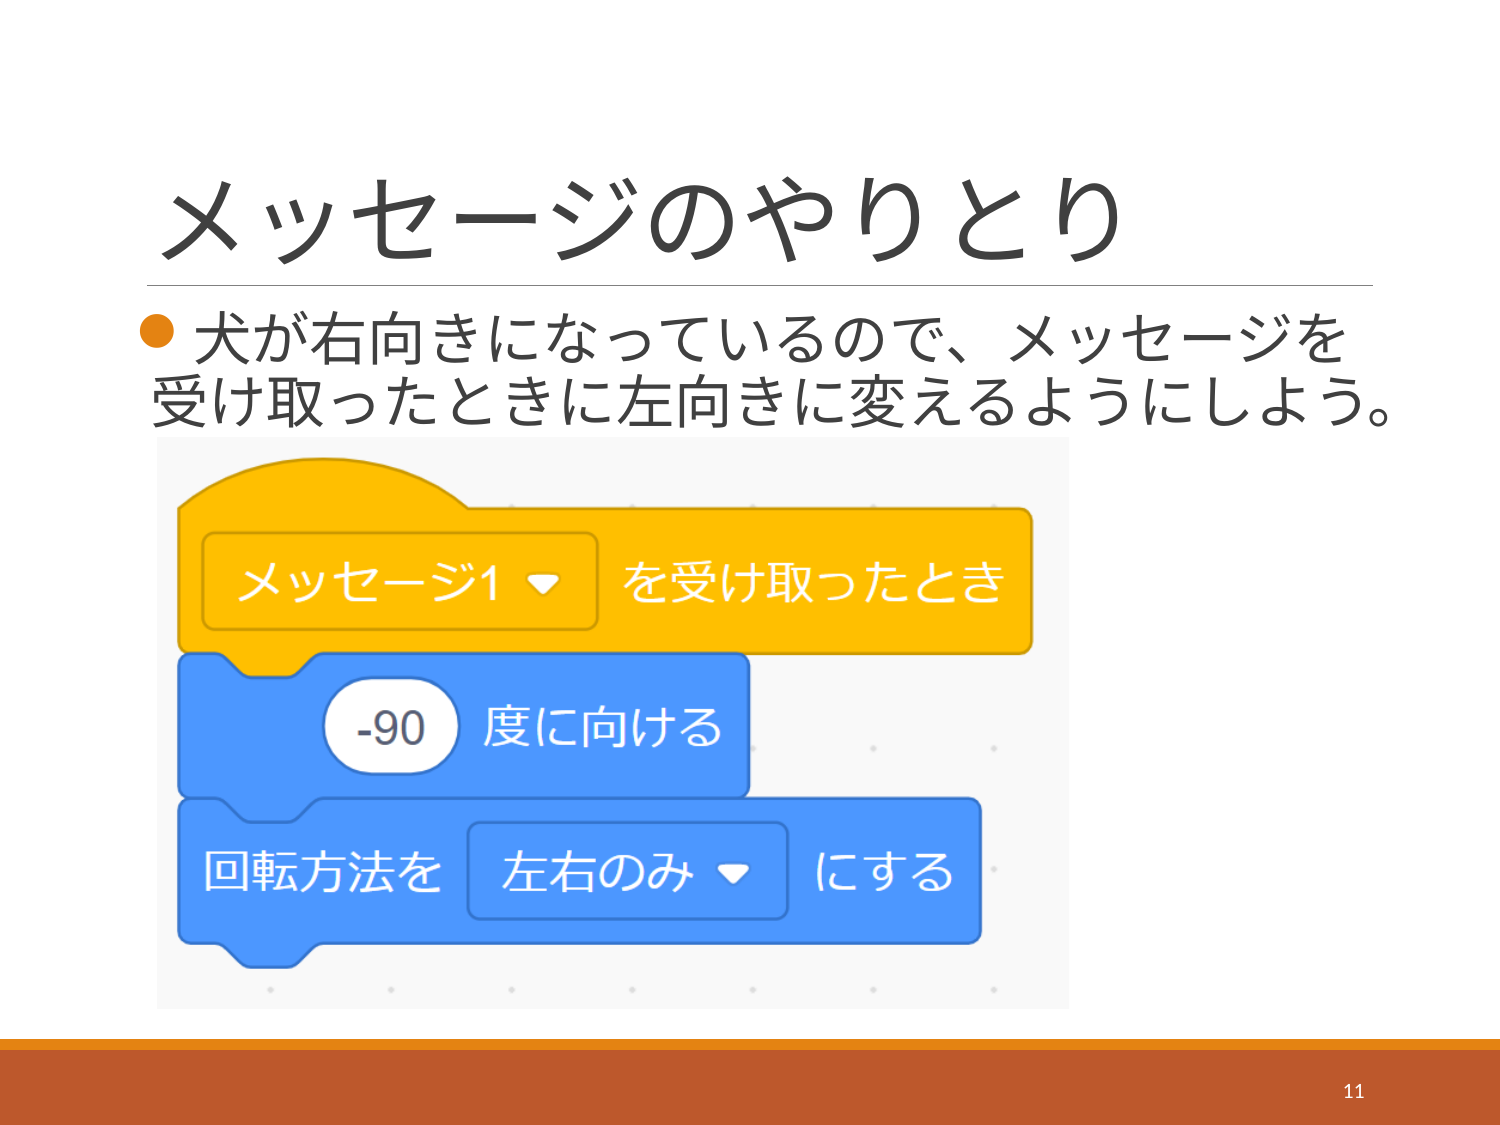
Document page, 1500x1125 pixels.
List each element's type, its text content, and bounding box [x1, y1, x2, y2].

slide_number 10 [1218, 1059, 1380, 1120]
picture [156, 437, 1070, 1009]
list 犬が右向きになっているので、メッセージを受け取ったときに左向きに変えるようにしよう。 [135, 302, 1373, 1107]
title メッセージのやりとり [135, 47, 1373, 285]
